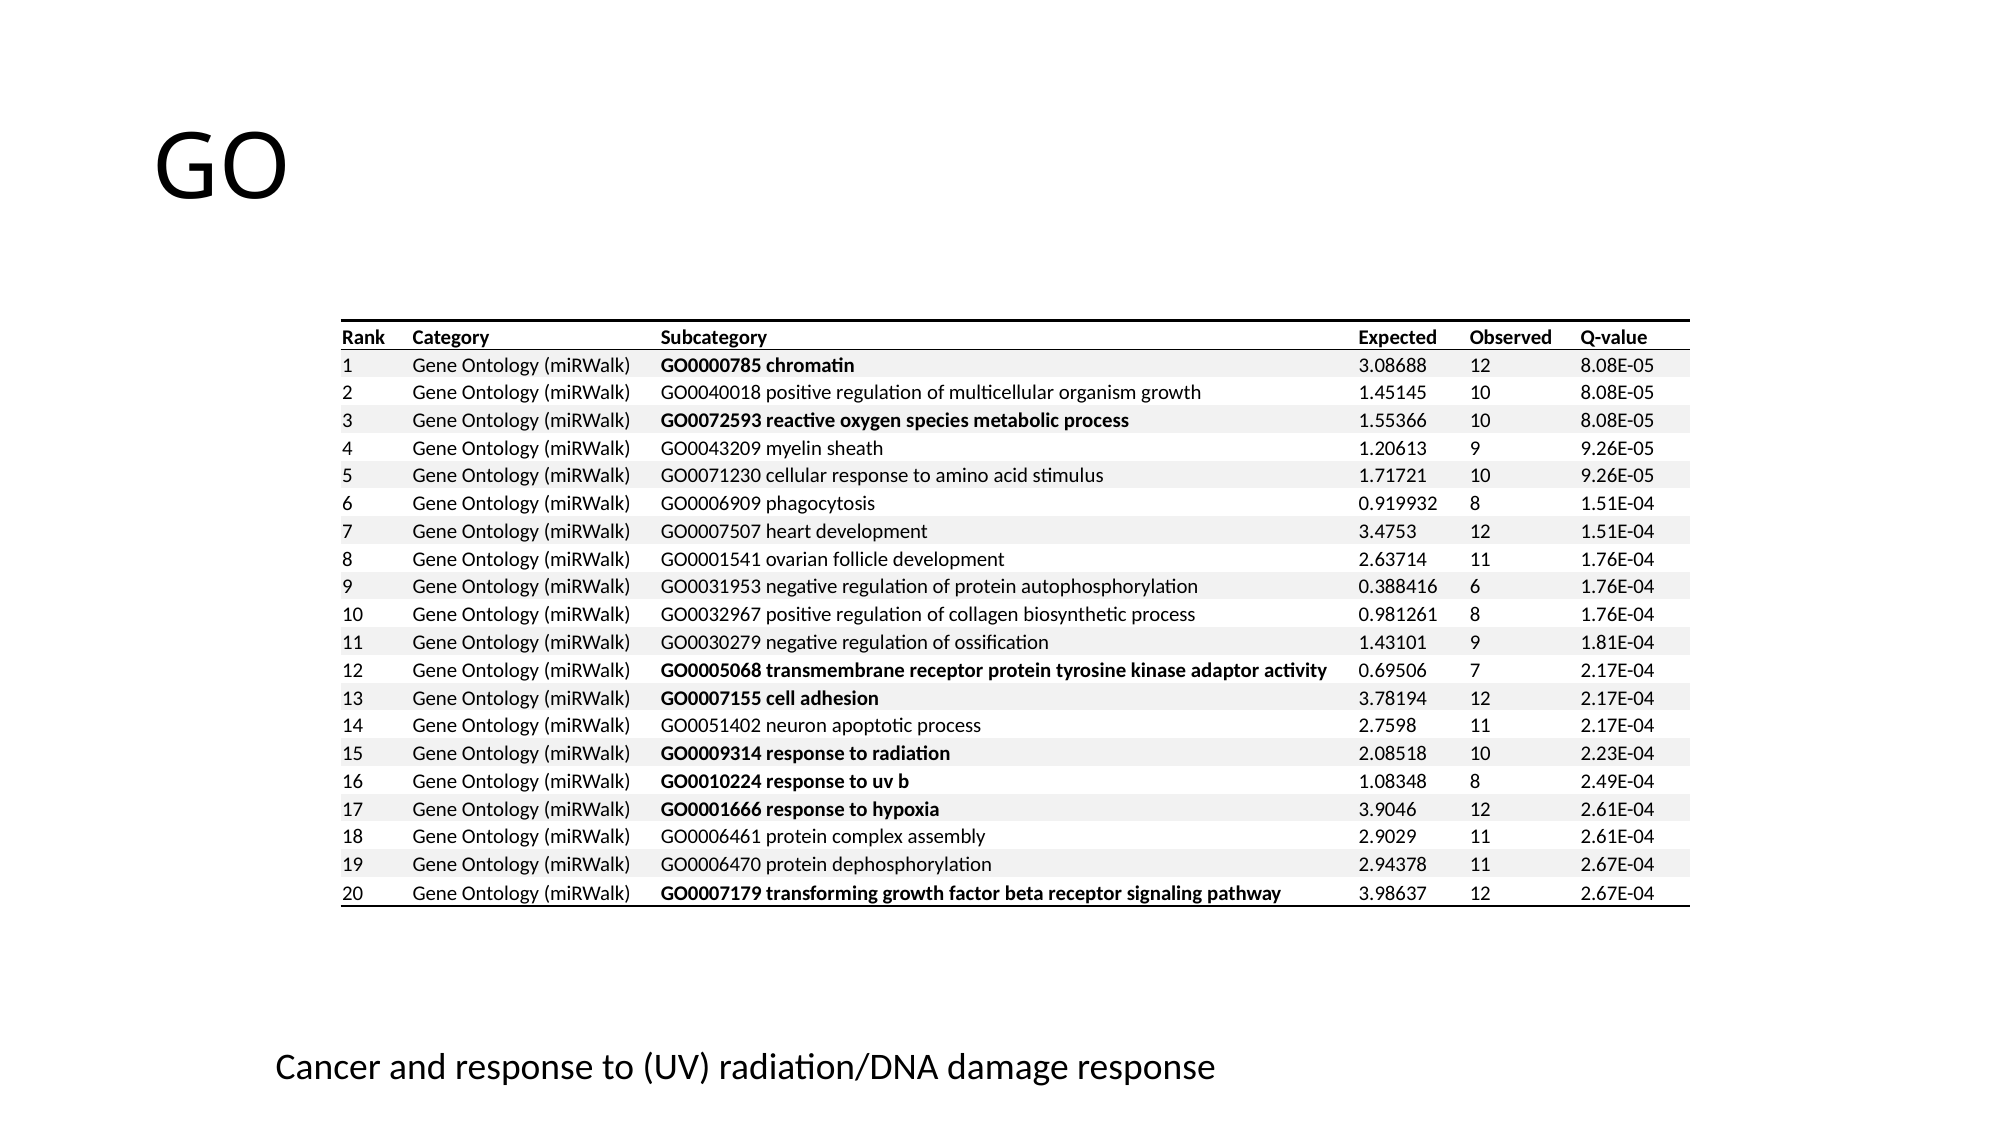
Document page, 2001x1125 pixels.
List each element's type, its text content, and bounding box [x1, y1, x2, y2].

table_cell GO0000785 chromatin [659, 350, 1357, 377]
table_cell Gene Ontology (miRWalk) [411, 683, 659, 710]
table_cell 8 [1468, 599, 1579, 627]
table_cell 1.51E-04 [1579, 516, 1690, 544]
table_cell 2.94378 [1357, 849, 1468, 877]
table_cell 8.08E-05 [1579, 405, 1690, 433]
table_cell Gene Ontology (miRWalk) [411, 877, 659, 905]
table_cell 15 [341, 738, 411, 766]
table_cell 2.61E-04 [1579, 794, 1690, 821]
table_cell 9 [1468, 433, 1579, 461]
table_cell 11 [1468, 544, 1579, 572]
table_cell 8.08E-05 [1579, 350, 1690, 377]
table_cell 2.17E-04 [1579, 710, 1690, 738]
table_cell 2 [341, 377, 411, 405]
table_cell Gene Ontology (miRWalk) [411, 377, 659, 405]
table_cell GO0007507 heart development [659, 516, 1357, 544]
table_cell Gene Ontology (miRWalk) [411, 710, 659, 738]
table_cell Gene Ontology (miRWalk) [411, 488, 659, 516]
table_cell 1.76E-04 [1579, 572, 1690, 599]
table_cell 2.17E-04 [1579, 655, 1690, 683]
table_cell 12 [1468, 683, 1579, 710]
table_cell 16 [341, 766, 411, 794]
table_cell 1.20613 [1357, 433, 1468, 461]
table_cell 9.26E-05 [1579, 461, 1690, 488]
table_cell 3.9046 [1357, 794, 1468, 821]
table_cell 7 [1468, 655, 1579, 683]
title GO [137, 59, 1863, 278]
table_cell 0.69506 [1357, 655, 1468, 683]
table_cell 4 [341, 433, 411, 461]
table_cell 2.61E-04 [1579, 821, 1690, 849]
table_cell 20 [341, 877, 411, 905]
table_cell 12 [1468, 794, 1579, 821]
table_cell Gene Ontology (miRWalk) [411, 572, 659, 599]
table_cell GO0007155 cell adhesion [659, 683, 1357, 710]
table_cell 6 [341, 488, 411, 516]
table_cell 2.67E-04 [1579, 877, 1690, 905]
table_header Q-value [1579, 322, 1690, 349]
table_cell 1.71721 [1357, 461, 1468, 488]
table_cell 0.388416 [1357, 572, 1468, 599]
table_cell 1.76E-04 [1579, 544, 1690, 572]
table_cell Gene Ontology (miRWalk) [411, 405, 659, 433]
table_cell 5 [341, 461, 411, 488]
table_header Expected [1357, 322, 1468, 349]
table_cell 10 [1468, 377, 1579, 405]
table_cell 11 [1468, 849, 1579, 877]
table_cell GO0040018 positive regulation of multicellular organism growth [659, 377, 1357, 405]
table_cell 10 [1468, 405, 1579, 433]
table_header Rank [341, 322, 411, 349]
table_cell 2.23E-04 [1579, 738, 1690, 766]
table_cell 8 [1468, 766, 1579, 794]
table_cell Gene Ontology (miRWalk) [411, 433, 659, 461]
table_cell GO0009314 response to radiation [659, 738, 1357, 766]
table_cell GO0032967 positive regulation of collagen biosynthetic process [659, 599, 1357, 627]
table_cell GO0006909 phagocytosis [659, 488, 1357, 516]
table_cell 0.919932 [1357, 488, 1468, 516]
table_cell Gene Ontology (miRWalk) [411, 738, 659, 766]
table_cell 3.78194 [1357, 683, 1468, 710]
text_box Cancer and response to (UV) radiation/DNA damage response [260, 1034, 1269, 1095]
table_cell GO0051402 neuron apoptotic process [659, 710, 1357, 738]
table_header Subcategory [659, 322, 1357, 349]
table_cell GO0006470 protein dephosphorylation [659, 849, 1357, 877]
table_cell 1 [341, 350, 411, 377]
table_cell 11 [1468, 821, 1579, 849]
table_header Category [411, 322, 659, 349]
table_cell 11 [341, 627, 411, 655]
table_cell 1.45145 [1357, 377, 1468, 405]
table_cell Gene Ontology (miRWalk) [411, 766, 659, 794]
table_cell 2.63714 [1357, 544, 1468, 572]
table_header Observed [1468, 322, 1579, 349]
table_cell 10 [341, 599, 411, 627]
table_cell 1.55366 [1357, 405, 1468, 433]
table_cell Gene Ontology (miRWalk) [411, 544, 659, 572]
table_cell 3.98637 [1357, 877, 1468, 905]
table_cell 3 [341, 405, 411, 433]
table_cell 13 [341, 683, 411, 710]
table_cell 9.26E-05 [1579, 433, 1690, 461]
table_cell 3.4753 [1357, 516, 1468, 544]
table_cell 1.51E-04 [1579, 488, 1690, 516]
table_cell 11 [1468, 710, 1579, 738]
table_cell 10 [1468, 461, 1579, 488]
table_cell Gene Ontology (miRWalk) [411, 821, 659, 849]
table_cell 2.7598 [1357, 710, 1468, 738]
table_cell 2.17E-04 [1579, 683, 1690, 710]
table_cell Gene Ontology (miRWalk) [411, 794, 659, 821]
table_cell GO0030279 negative regulation of ossification [659, 627, 1357, 655]
table_cell Gene Ontology (miRWalk) [411, 516, 659, 544]
table_cell 9 [341, 572, 411, 599]
table_cell GO0001541 ovarian follicle development [659, 544, 1357, 572]
table_cell GO0001666 response to hypoxia [659, 794, 1357, 821]
table_cell 1.76E-04 [1579, 599, 1690, 627]
table_cell 2.49E-04 [1579, 766, 1690, 794]
table_cell GO0071230 cellular response to amino acid stimulus [659, 461, 1357, 488]
table_cell Gene Ontology (miRWalk) [411, 627, 659, 655]
table_cell 19 [341, 849, 411, 877]
table_cell Gene Ontology (miRWalk) [411, 599, 659, 627]
table_cell GO0072593 reactive oxygen species metabolic process [659, 405, 1357, 433]
table_cell Gene Ontology (miRWalk) [411, 655, 659, 683]
table_cell 18 [341, 821, 411, 849]
table_cell 1.81E-04 [1579, 627, 1690, 655]
table_cell 12 [1468, 516, 1579, 544]
table_cell 1.43101 [1357, 627, 1468, 655]
table_cell 2.08518 [1357, 738, 1468, 766]
table_cell 7 [341, 516, 411, 544]
table_cell 2.9029 [1357, 821, 1468, 849]
table_cell 17 [341, 794, 411, 821]
table_cell 12 [1468, 350, 1579, 377]
table_cell GO0010224 response to uv b [659, 766, 1357, 794]
table_cell 0.981261 [1357, 599, 1468, 627]
table_cell GO0031953 negative regulation of protein autophosphorylation [659, 572, 1357, 599]
table_cell 3.08688 [1357, 350, 1468, 377]
table_cell Gene Ontology (miRWalk) [411, 461, 659, 488]
table_cell GO0005068 transmembrane receptor protein tyrosine kinase adaptor activity [659, 655, 1357, 683]
table_cell 12 [1468, 877, 1579, 905]
table_cell 10 [1468, 738, 1579, 766]
table_cell 8 [1468, 488, 1579, 516]
table_cell Gene Ontology (miRWalk) [411, 849, 659, 877]
table_cell 6 [1468, 572, 1579, 599]
table_cell GO0007179 transforming growth factor beta receptor signaling pathway [659, 877, 1357, 905]
table_cell GO0006461 protein complex assembly [659, 821, 1357, 849]
table_cell 1.08348 [1357, 766, 1468, 794]
table_cell GO0043209 myelin sheath [659, 433, 1357, 461]
table_cell 8.08E-05 [1579, 377, 1690, 405]
table_cell 9 [1468, 627, 1579, 655]
table_cell 8 [341, 544, 411, 572]
table_cell 14 [341, 710, 411, 738]
table_cell 2.67E-04 [1579, 849, 1690, 877]
table_cell 12 [341, 655, 411, 683]
table_cell Gene Ontology (miRWalk) [411, 350, 659, 377]
